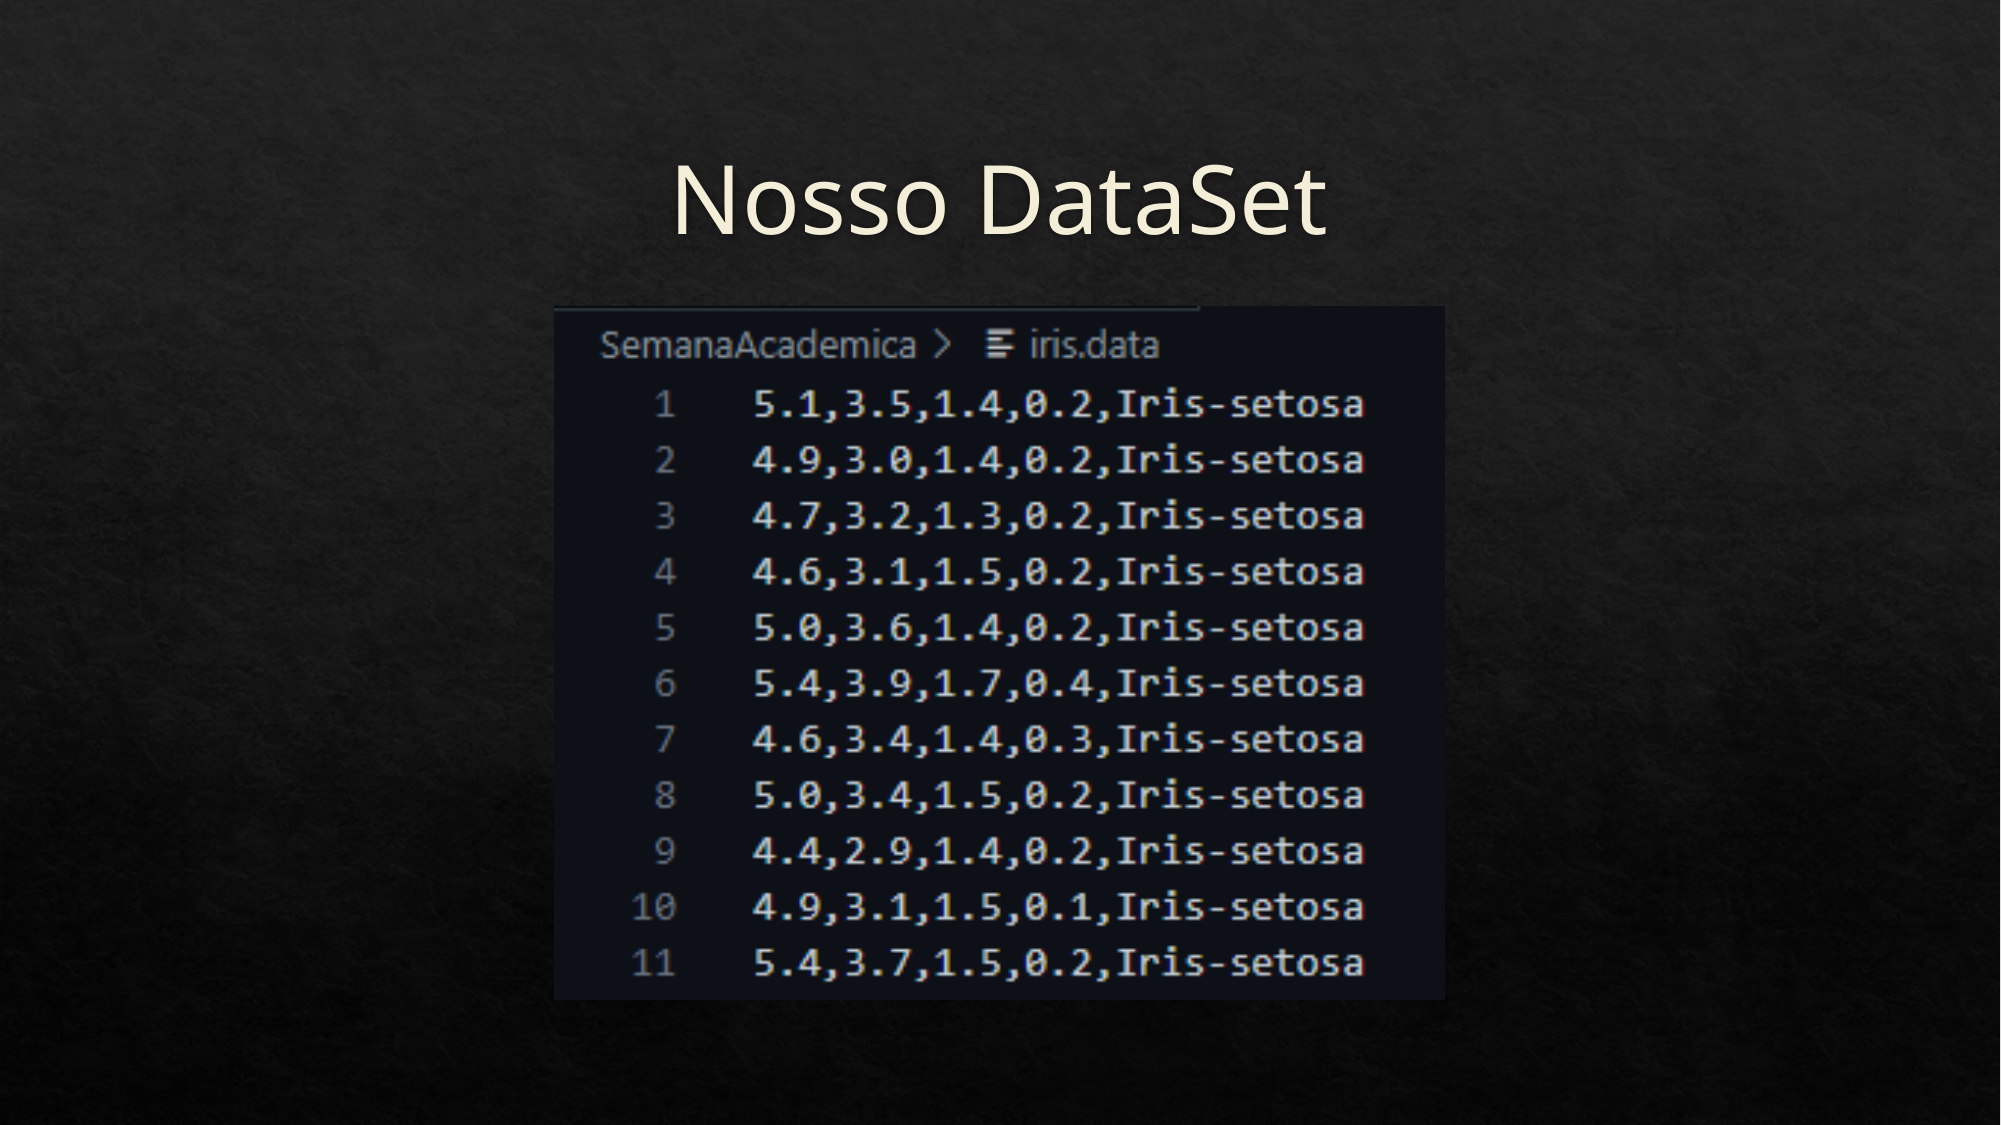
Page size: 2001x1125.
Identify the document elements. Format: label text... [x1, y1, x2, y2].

picture [0, 0, 2001, 1125]
title Nosso DataSet [149, 99, 1849, 307]
